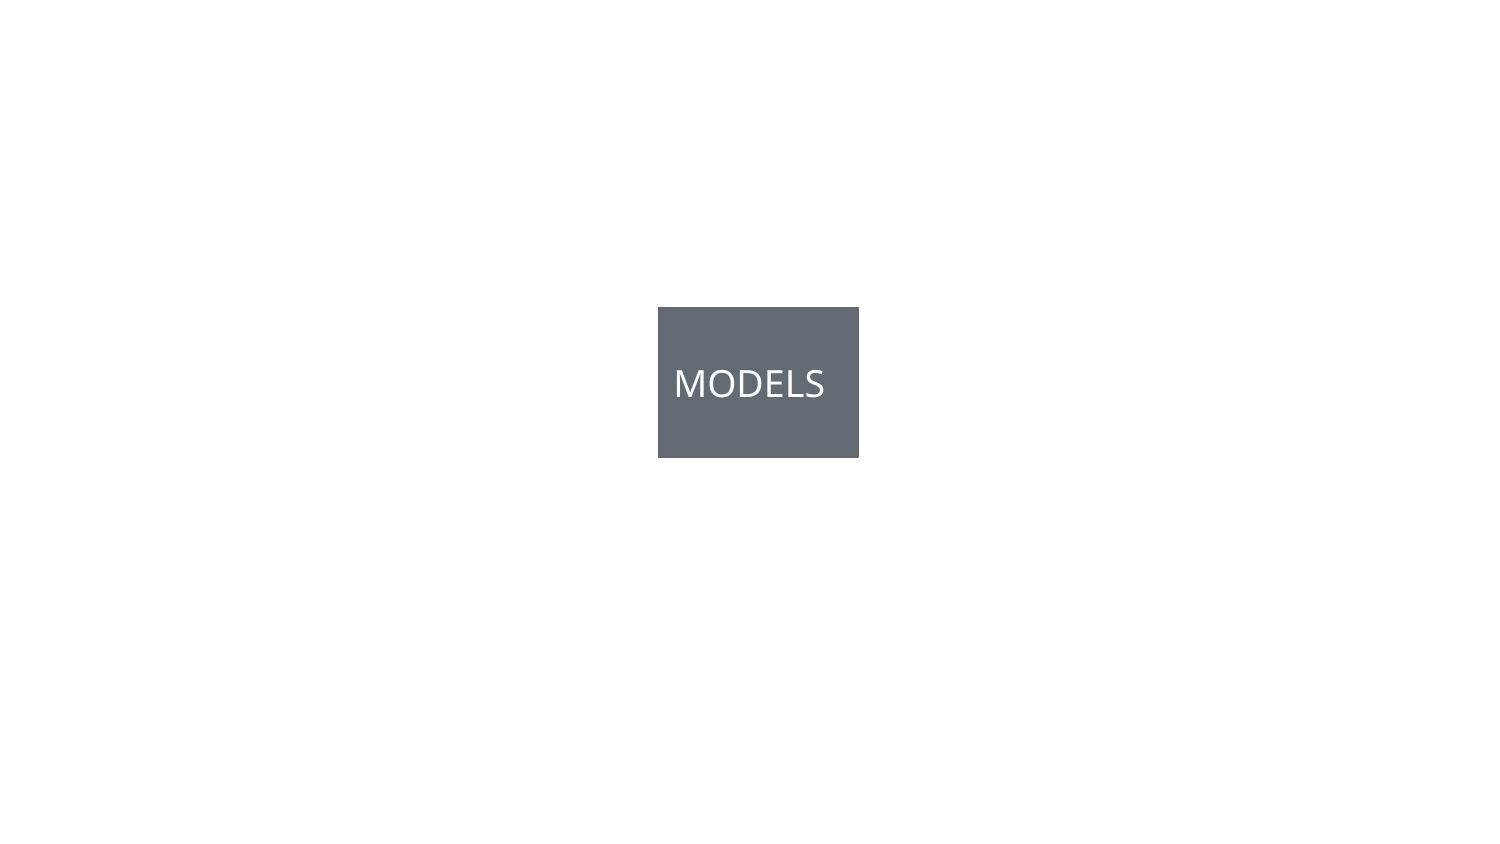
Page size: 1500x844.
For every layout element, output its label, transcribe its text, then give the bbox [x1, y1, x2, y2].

text_box MODELS [658, 307, 859, 457]
